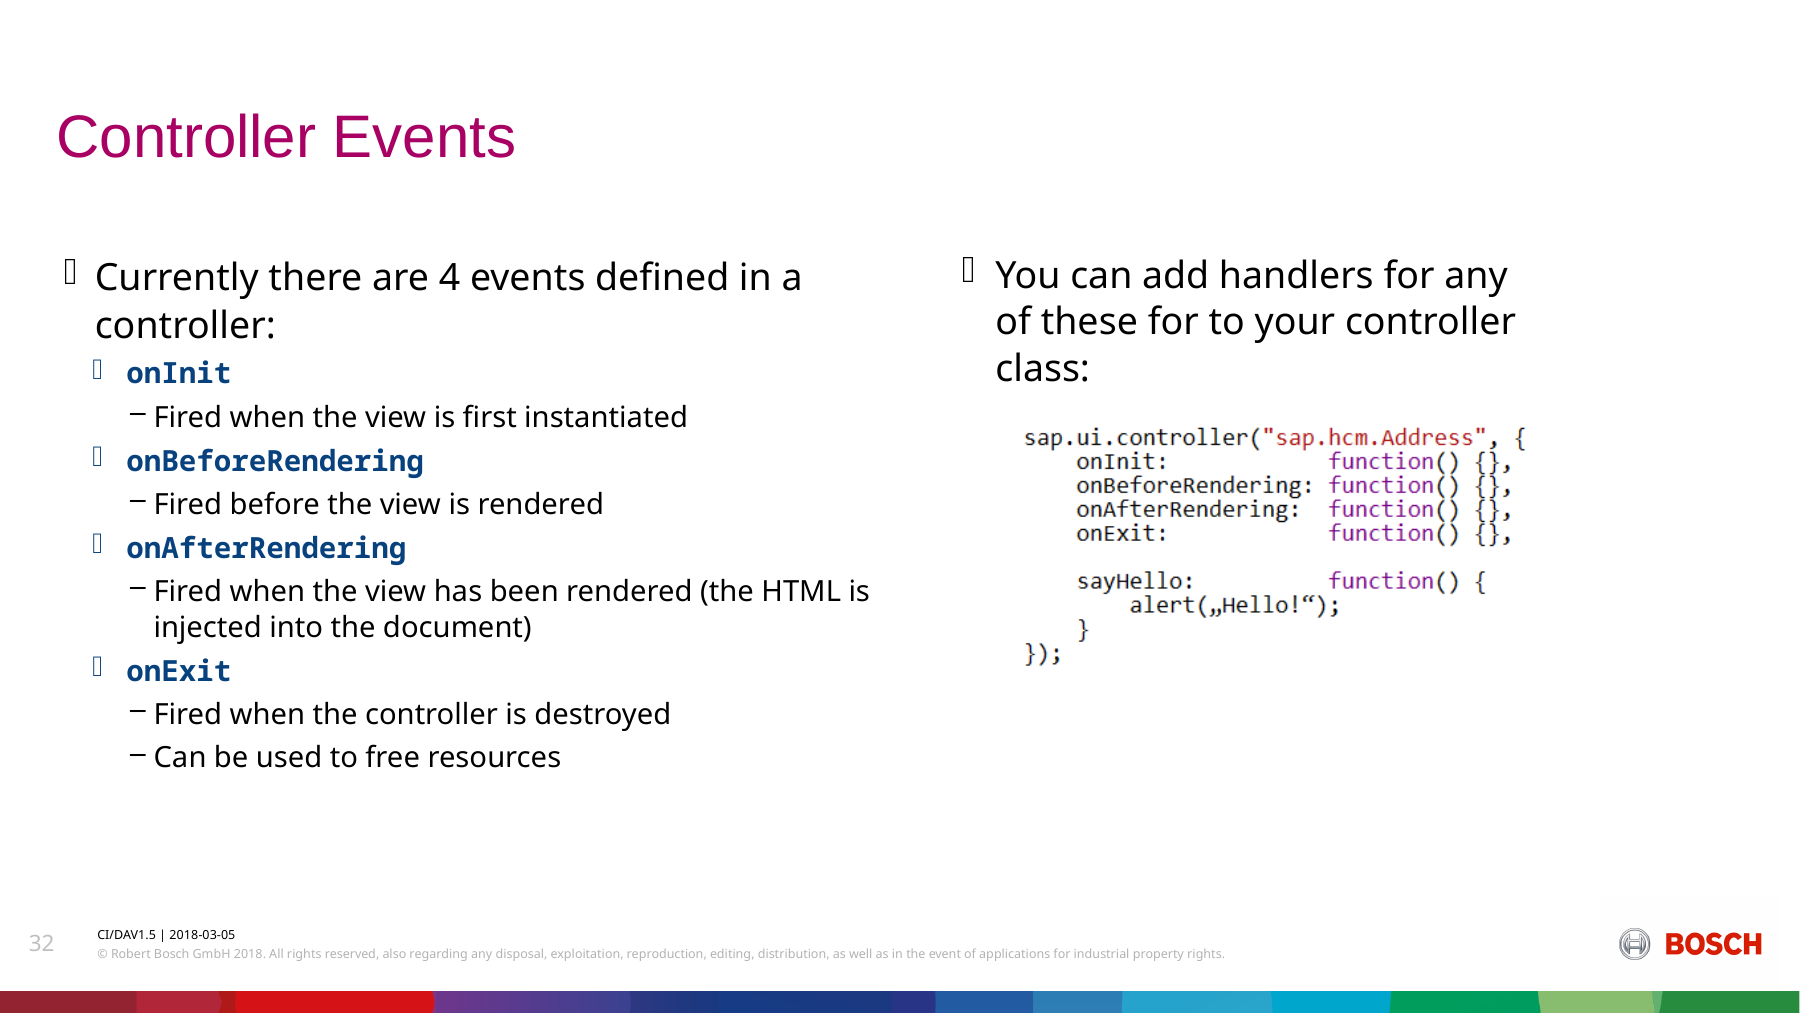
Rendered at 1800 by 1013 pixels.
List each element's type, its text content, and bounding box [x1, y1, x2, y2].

title Controller Events [56, 106, 1406, 171]
picture [0, 991, 1272, 1013]
picture [1390, 991, 1800, 1013]
list Currently there are 4 events defined in a controller: onInit Fired when the view is first instantiated onBeforeRendering Fired before the view is rendered onAfterRendering Fired when the view has been rendered (the HTML is injected into the document) onExit Fired when the controller is destroyed Can be used to free resources [63, 249, 884, 898]
list You can add handlers for any of these for to your controller class: [933, 249, 1548, 898]
picture [1001, 408, 1559, 739]
